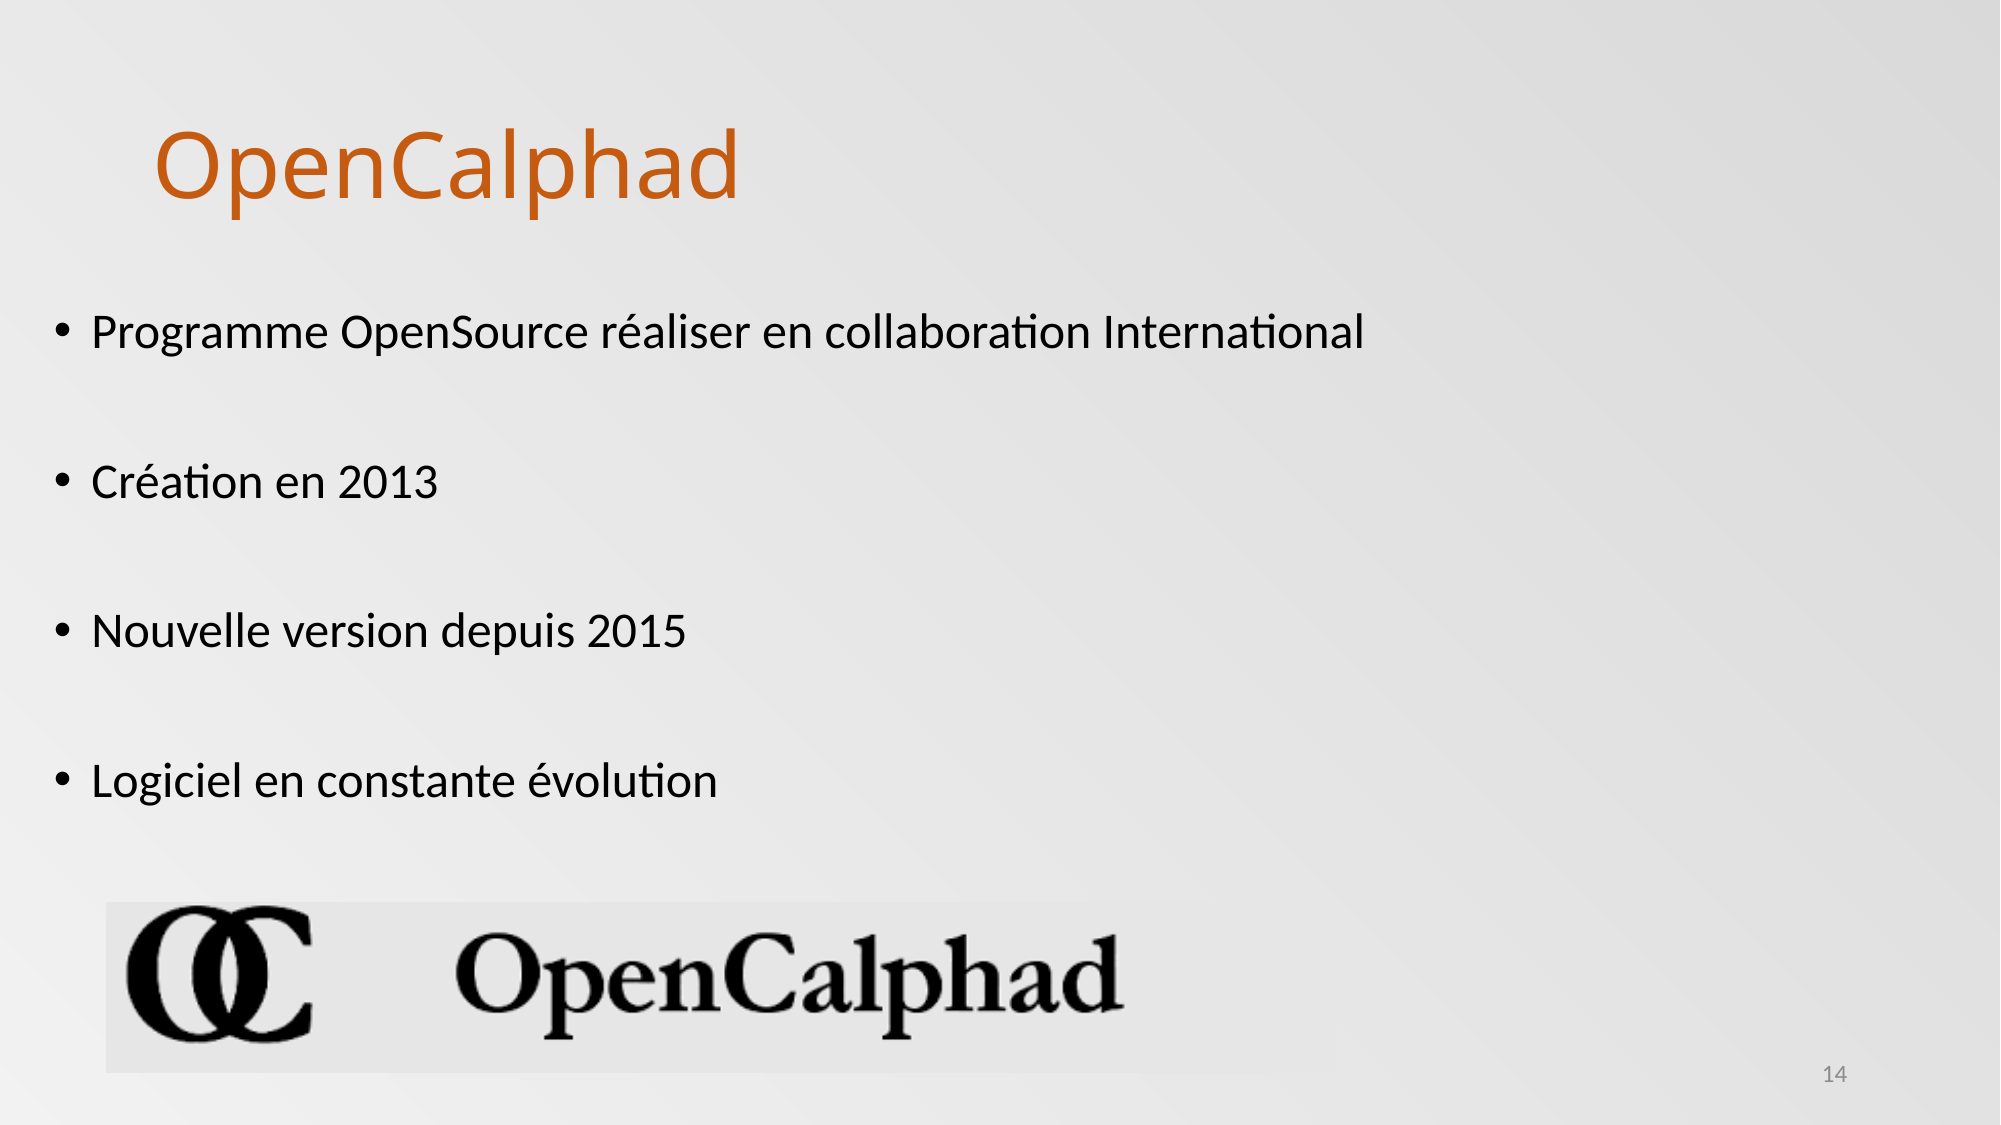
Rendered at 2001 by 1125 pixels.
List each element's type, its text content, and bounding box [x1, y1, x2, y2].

title OpenCalphad [137, 59, 1863, 278]
text_box Programme OpenSource réaliser en collaboration International Création en 2013 Nouvelle version depuis 2015 Logiciel en constante évolution [39, 298, 1506, 833]
slide_number 14 [1412, 1042, 1863, 1103]
picture [106, 902, 1336, 1073]
